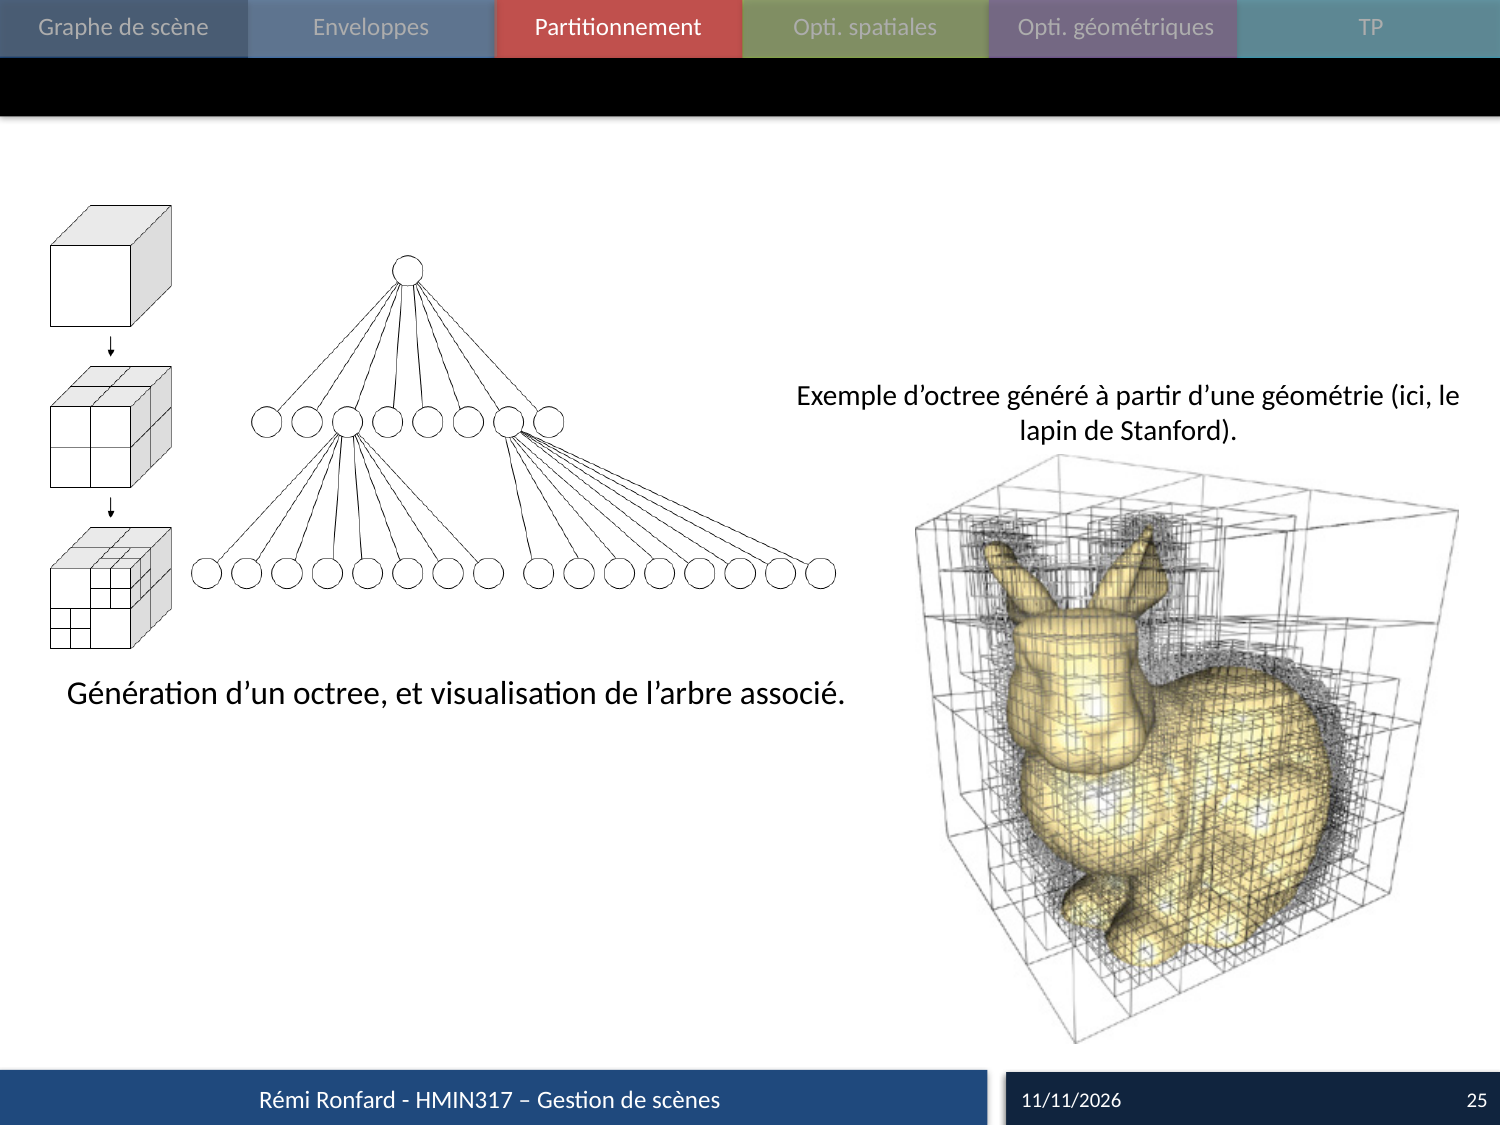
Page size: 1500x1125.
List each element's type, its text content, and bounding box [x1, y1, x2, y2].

text_box Génération d’un octree, et visualisation de l’arbre associé. [24, 664, 889, 719]
slide_number 25 [1153, 1071, 1500, 1125]
text_box Exemple d’octree généré à partir d’une géométrie (ici, le lapin de Stanford). [850, 369, 1500, 454]
picture [915, 454, 1459, 1044]
picture [40, 196, 845, 658]
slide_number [1006, 1070, 1153, 1125]
footer Rémi Ronfard - HMIN317 – Gestion de scènes [0, 1069, 988, 1125]
